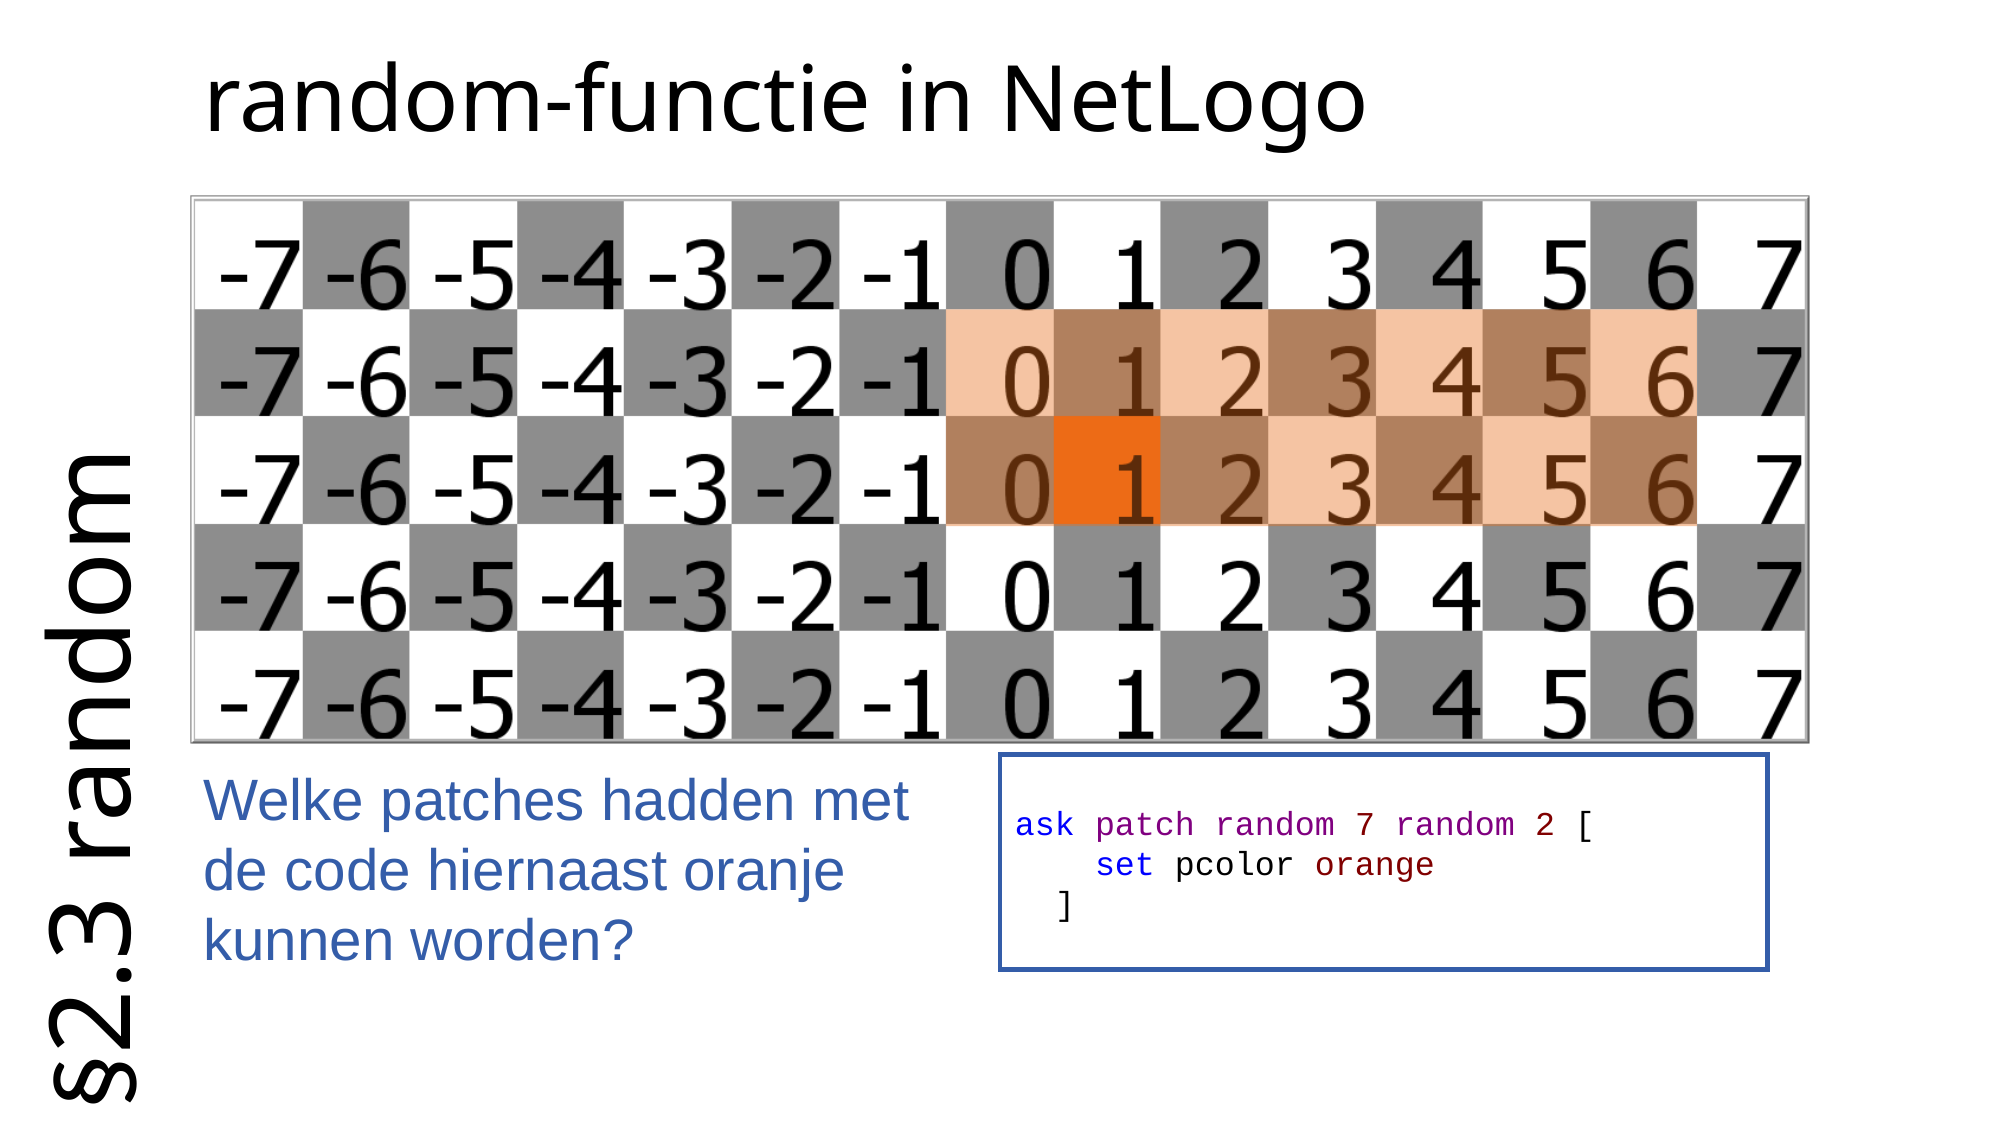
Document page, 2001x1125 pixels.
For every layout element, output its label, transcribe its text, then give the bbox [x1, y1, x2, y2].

text_box random-functie in NetLogo [189, 32, 2000, 158]
text_box §2.3 random [0, 0, 189, 1125]
text_box ask patch random 7 random 2 [ set pcolor orange ] [999, 754, 1768, 970]
text_box Welke patches hadden met de code hiernaast oranje kunnen worden? [188, 754, 957, 980]
picture [188, 193, 1812, 746]
